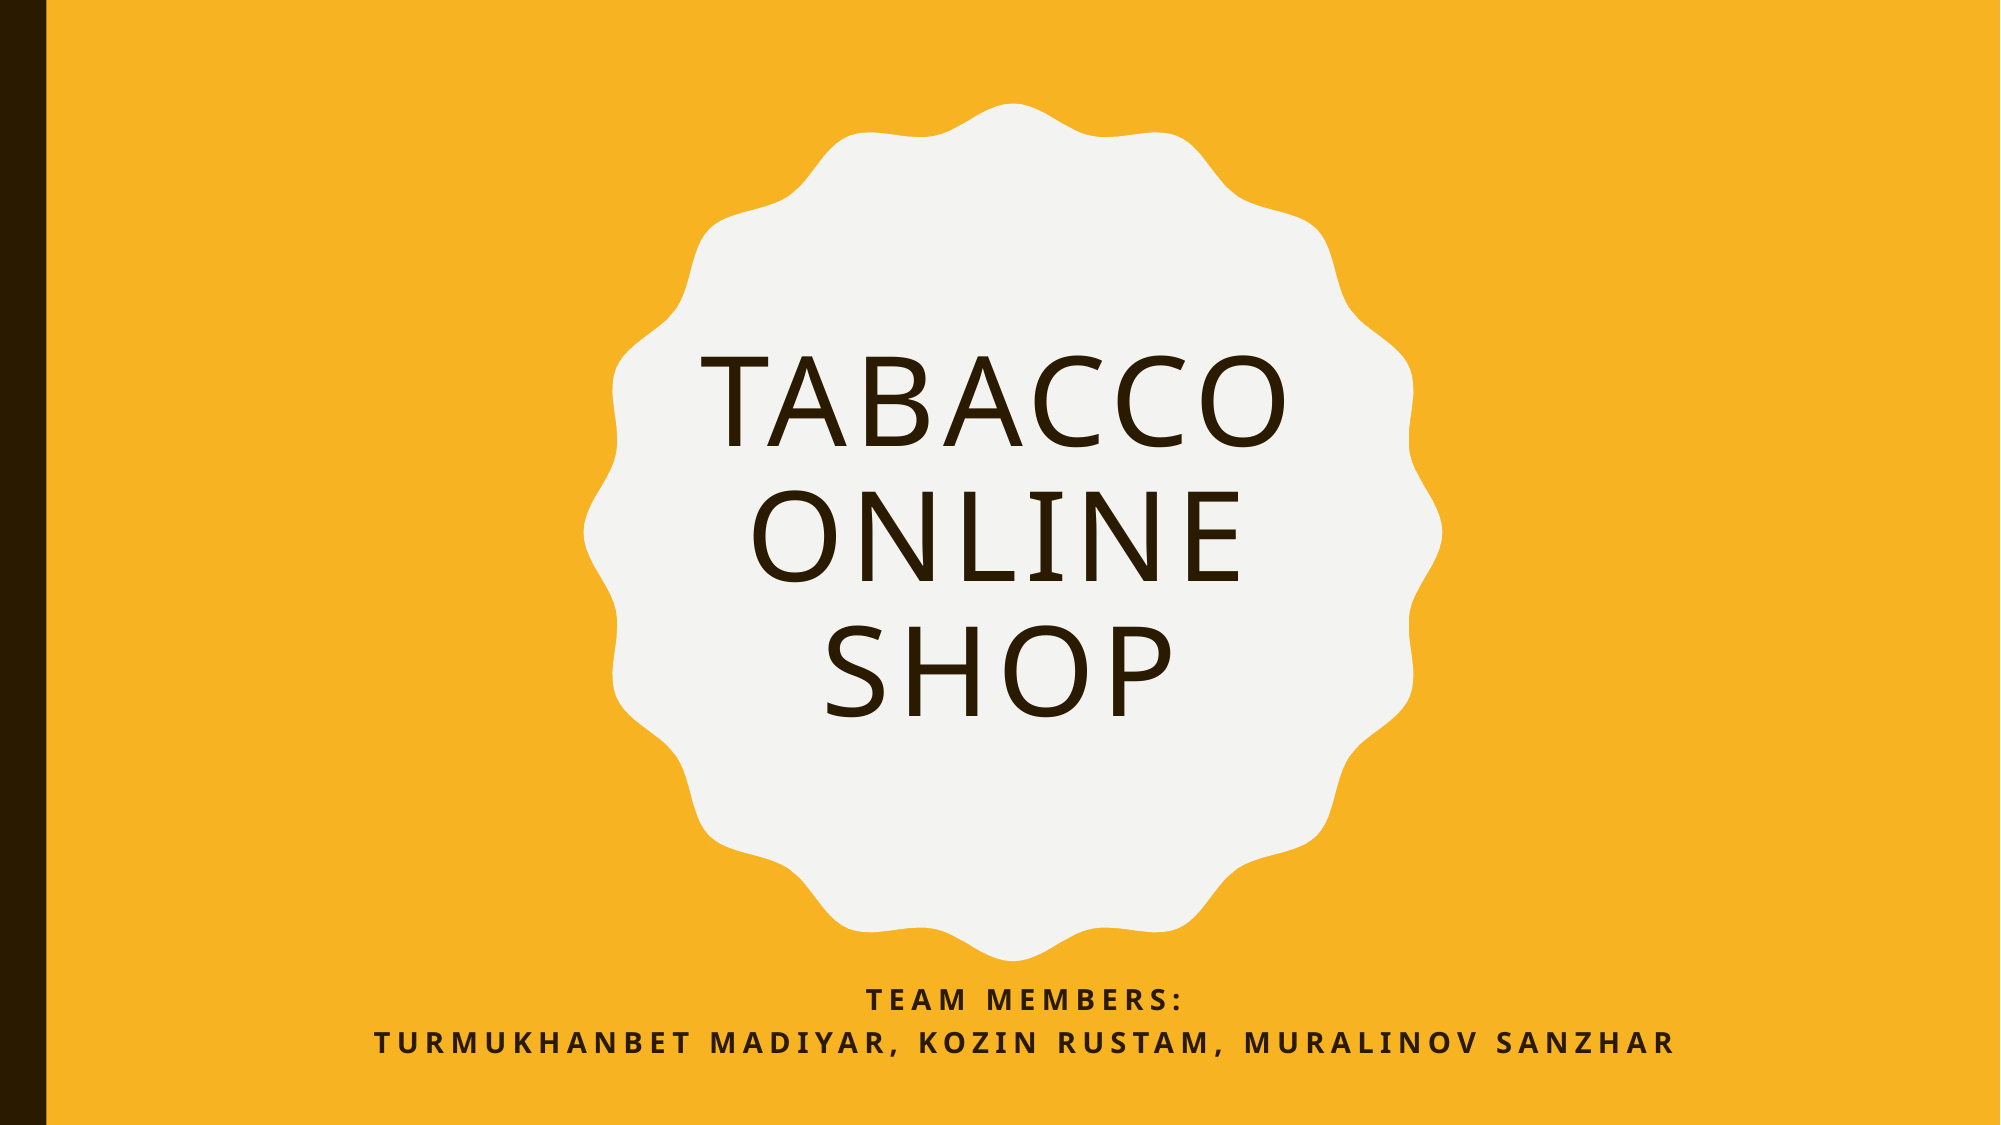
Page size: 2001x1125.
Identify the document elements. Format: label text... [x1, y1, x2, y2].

subtitle Team members: Turmukhanbet Madiyar, Kozin Rustam, Muralinov Sanzhar [362, 980, 1684, 1104]
title Tabacco online shop [672, 374, 1328, 707]
